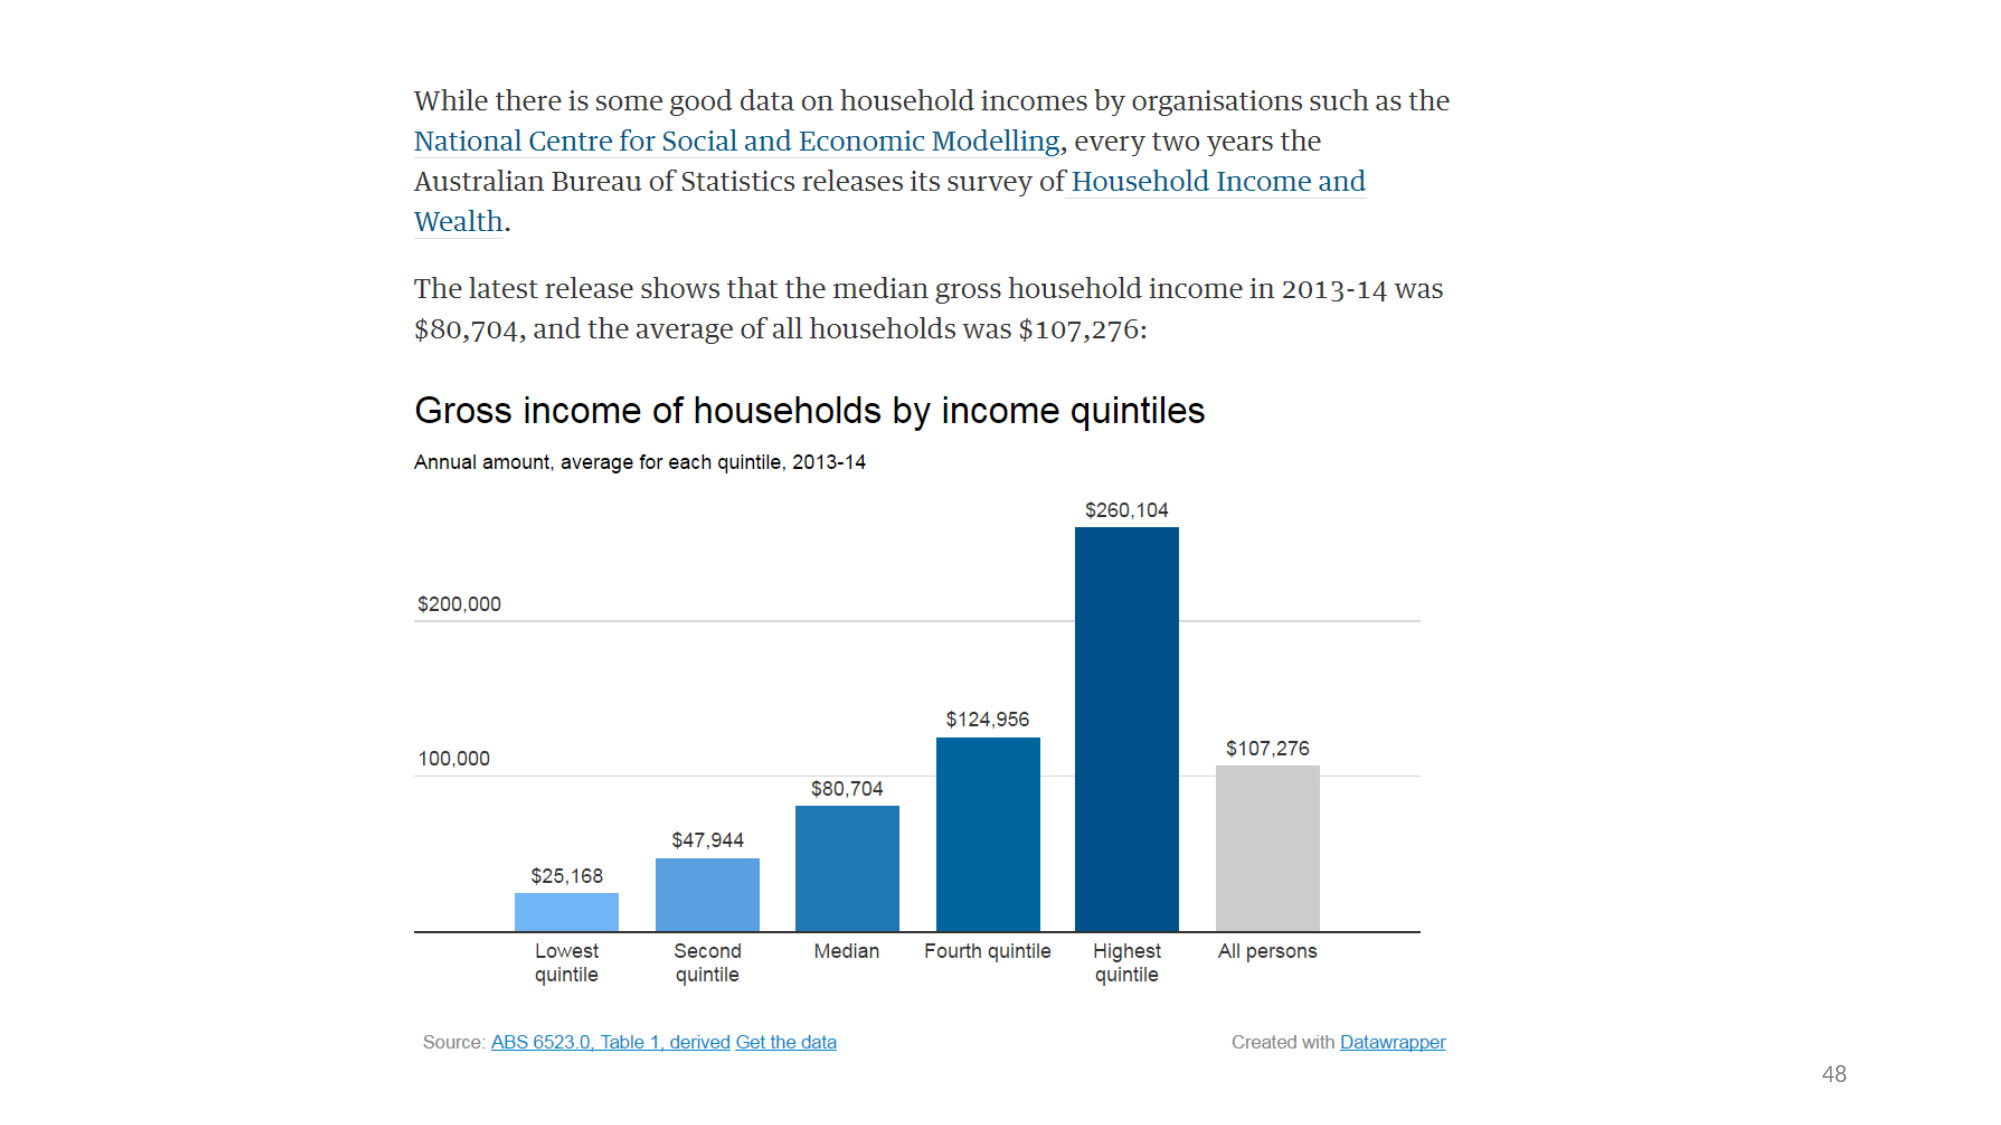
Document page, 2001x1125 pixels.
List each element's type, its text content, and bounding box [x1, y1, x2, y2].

picture [403, 78, 1462, 365]
slide_number 48 [1412, 1042, 1863, 1103]
picture [403, 391, 1462, 1062]
